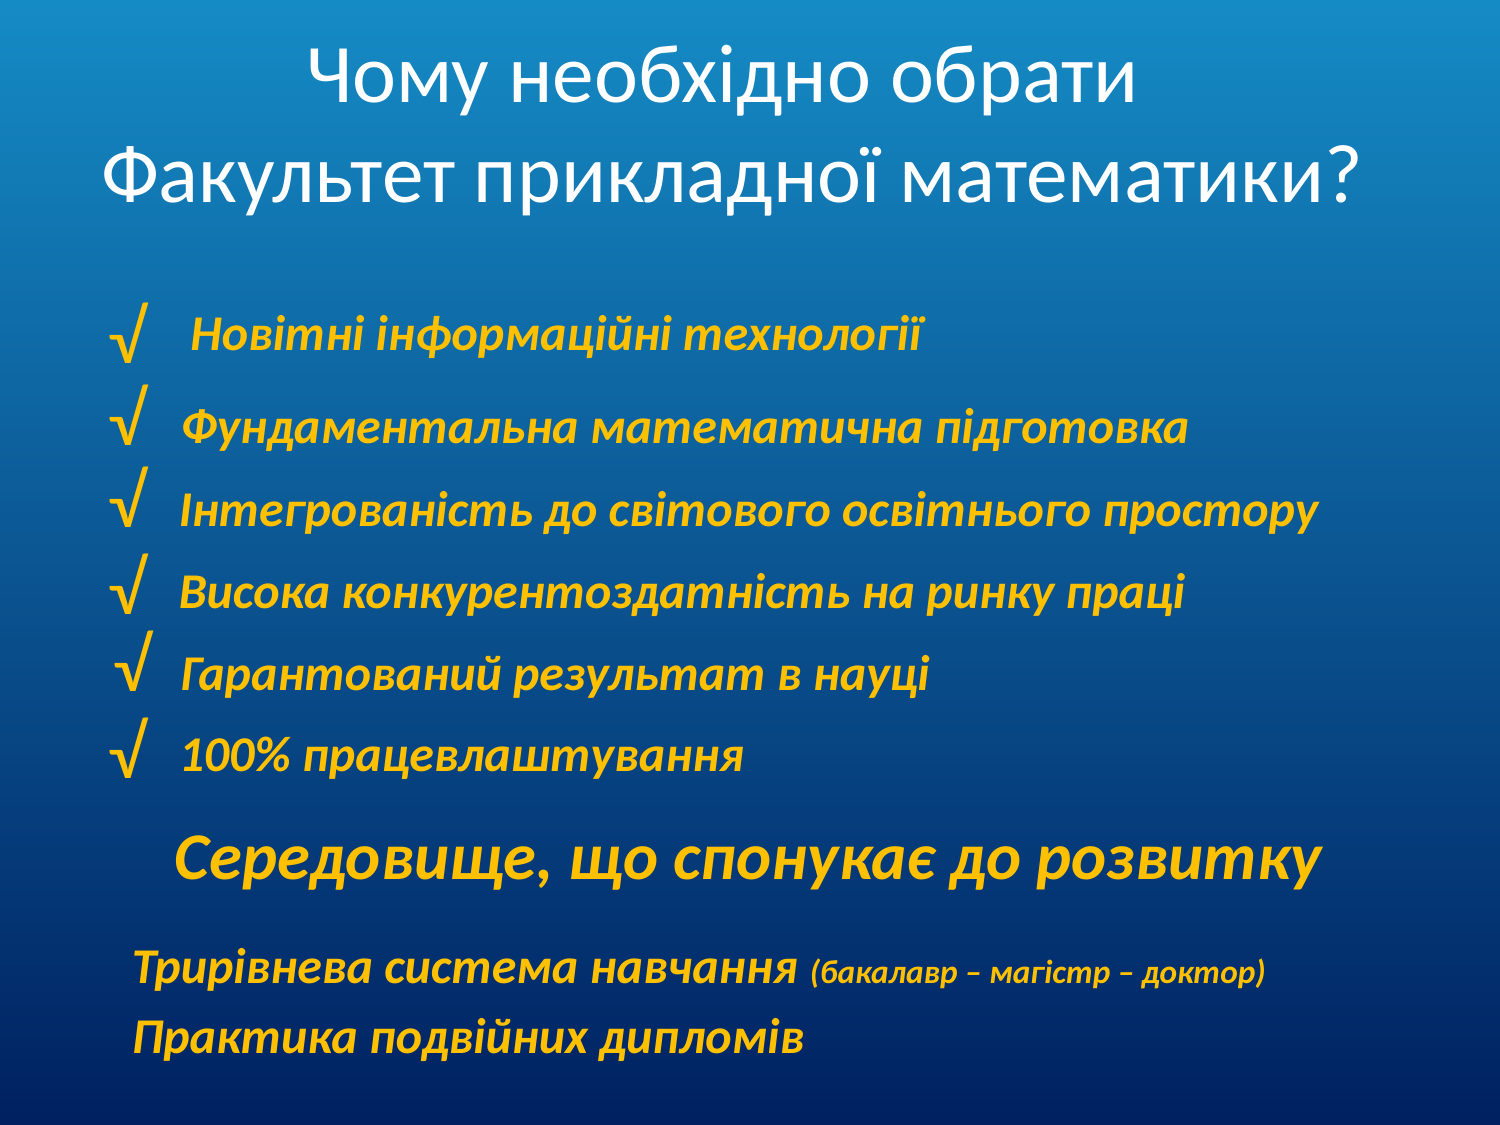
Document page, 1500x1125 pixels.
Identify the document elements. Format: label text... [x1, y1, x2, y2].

text_box √ [88, 363, 177, 445]
text_box Інтегрованість до світового освітнього простору [184, 468, 1429, 544]
text_box Практика подвійних дипломів [117, 1001, 1382, 1071]
text_box Чому необхідно обрати Факультет прикладної математики? [0, 11, 1465, 227]
text_box Висока конкурентоздатність на ринку праці [184, 550, 1429, 626]
text_box Новітні інформаційні технології [184, 292, 1440, 368]
text_box Гарантований результат в науці [188, 632, 1430, 708]
text_box Фундаментальна математична підготовка [177, 385, 1430, 461]
text_box 100% працевлаштування [184, 714, 1429, 789]
text_box √ [88, 695, 184, 801]
text_box Середовище, що спонукає до розвитку [117, 805, 1381, 901]
text_box Трирівнева система навчання (бакалавр – магістр – доктор) [117, 925, 1382, 1001]
text_box √ [92, 609, 188, 715]
text_box √ [88, 281, 184, 386]
text_box √ [88, 445, 184, 531]
text_box √ [88, 531, 184, 637]
